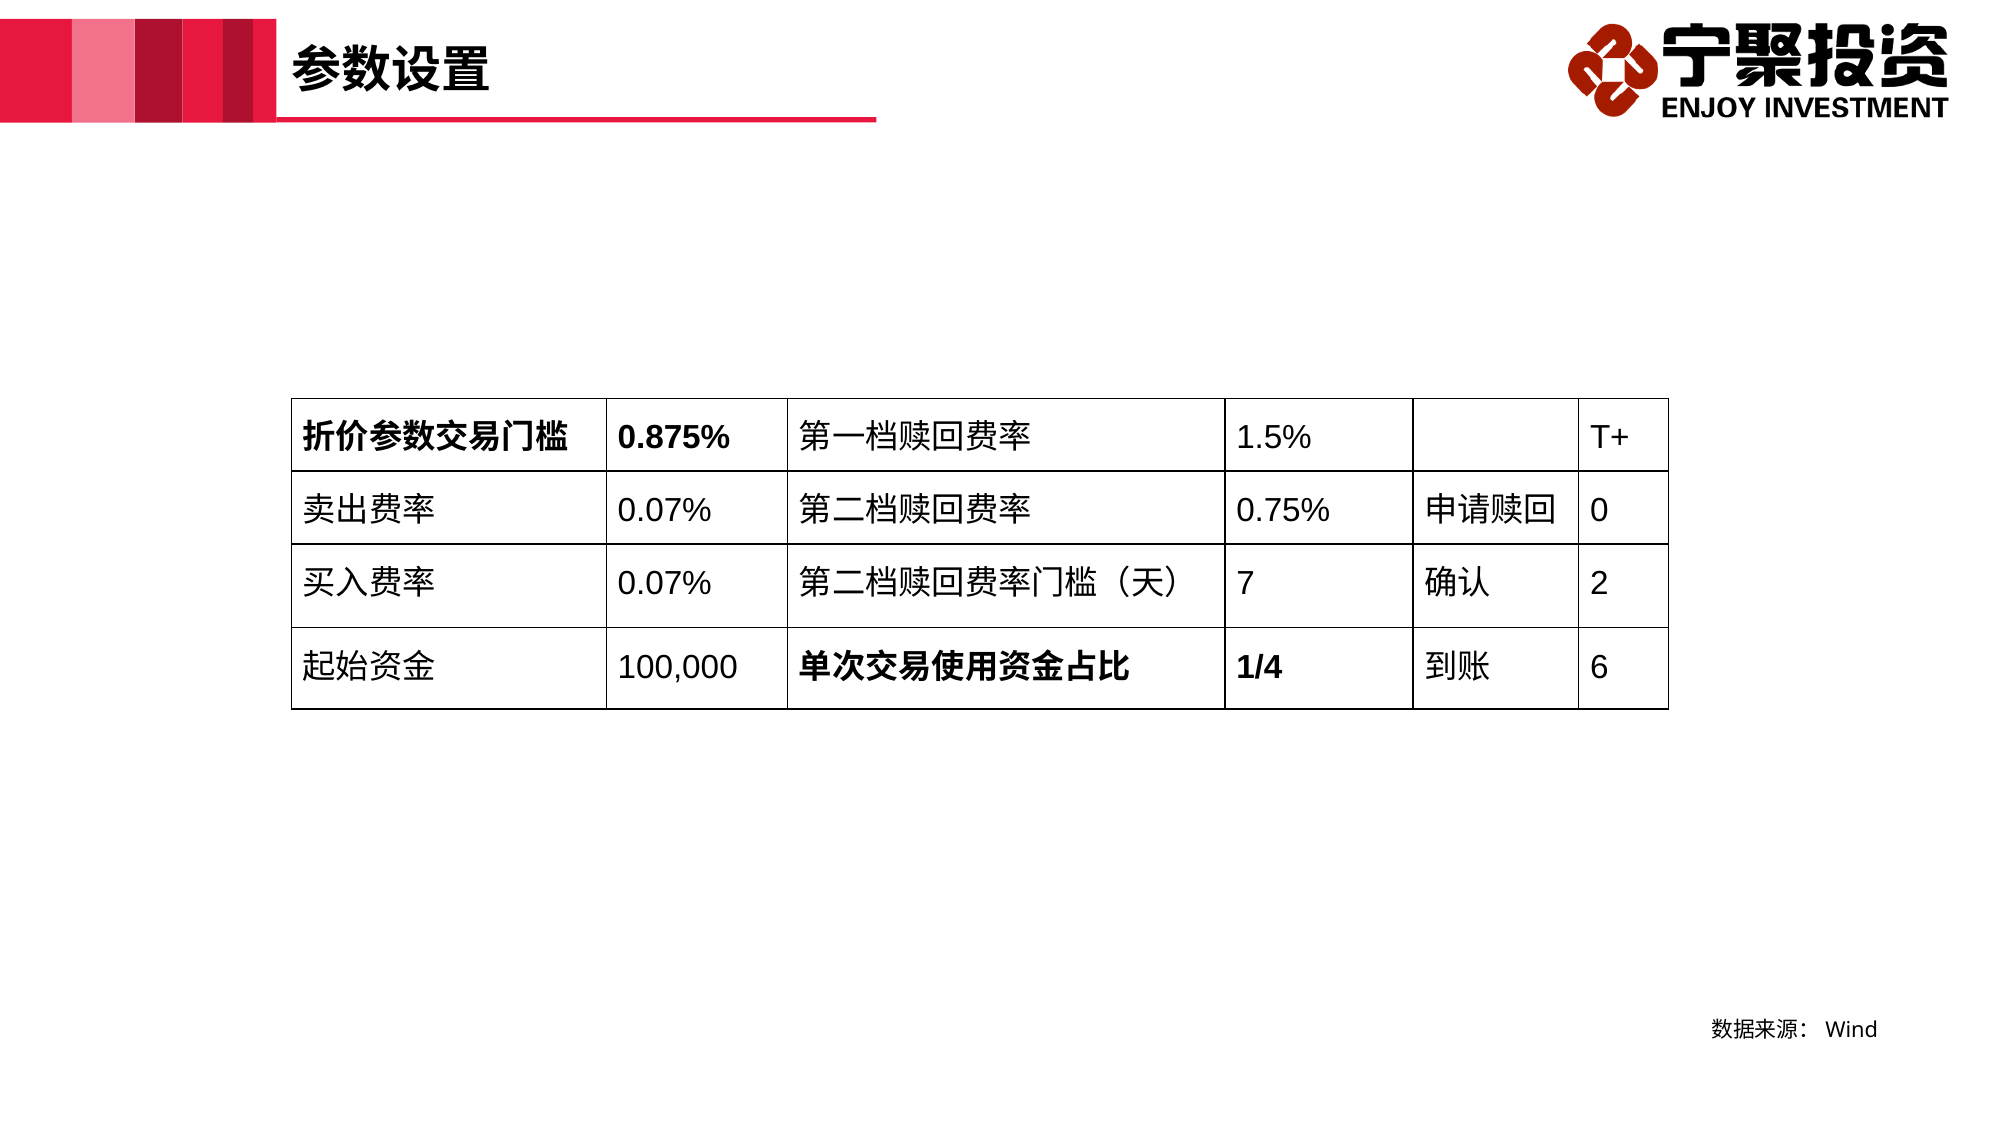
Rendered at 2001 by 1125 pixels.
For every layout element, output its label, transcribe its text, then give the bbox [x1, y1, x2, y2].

table_cell 6 [1579, 628, 1668, 708]
text_box 数据来源：Wind [1464, 1015, 1879, 1042]
table_header [1414, 399, 1578, 470]
table_cell 0 [1579, 472, 1668, 543]
table_cell 0.07% [607, 472, 787, 543]
table_header 1.5% [1226, 399, 1412, 470]
table_cell 单次交易使用资金占比 [788, 628, 1224, 708]
table_header T+ [1579, 399, 1668, 470]
table_cell 申请赎回 [1414, 472, 1578, 543]
table_cell 买入费率 [292, 545, 606, 627]
table_cell 到账 [1414, 628, 1578, 708]
table_cell 卖出费率 [292, 472, 606, 543]
table_cell 0.07% [607, 545, 787, 627]
table_cell 7 [1226, 545, 1412, 627]
table_cell 第二档赎回费率 [788, 472, 1224, 543]
table_cell 确认 [1414, 545, 1578, 627]
title 参数设置 [291, 46, 1021, 97]
picture [1568, 22, 1950, 119]
table_cell 100,000 [607, 628, 787, 708]
table_header 第一档赎回费率 [788, 399, 1224, 470]
table_cell 起始资金 [292, 628, 606, 708]
table_cell 1/4 [1226, 628, 1412, 708]
table_cell 2 [1579, 545, 1668, 627]
table_cell 0.75% [1226, 472, 1412, 543]
table_header 折价参数交易门槛 [292, 399, 606, 470]
table_header 0.875% [607, 399, 787, 470]
table_cell 第二档赎回费率门槛（天） [788, 545, 1224, 627]
